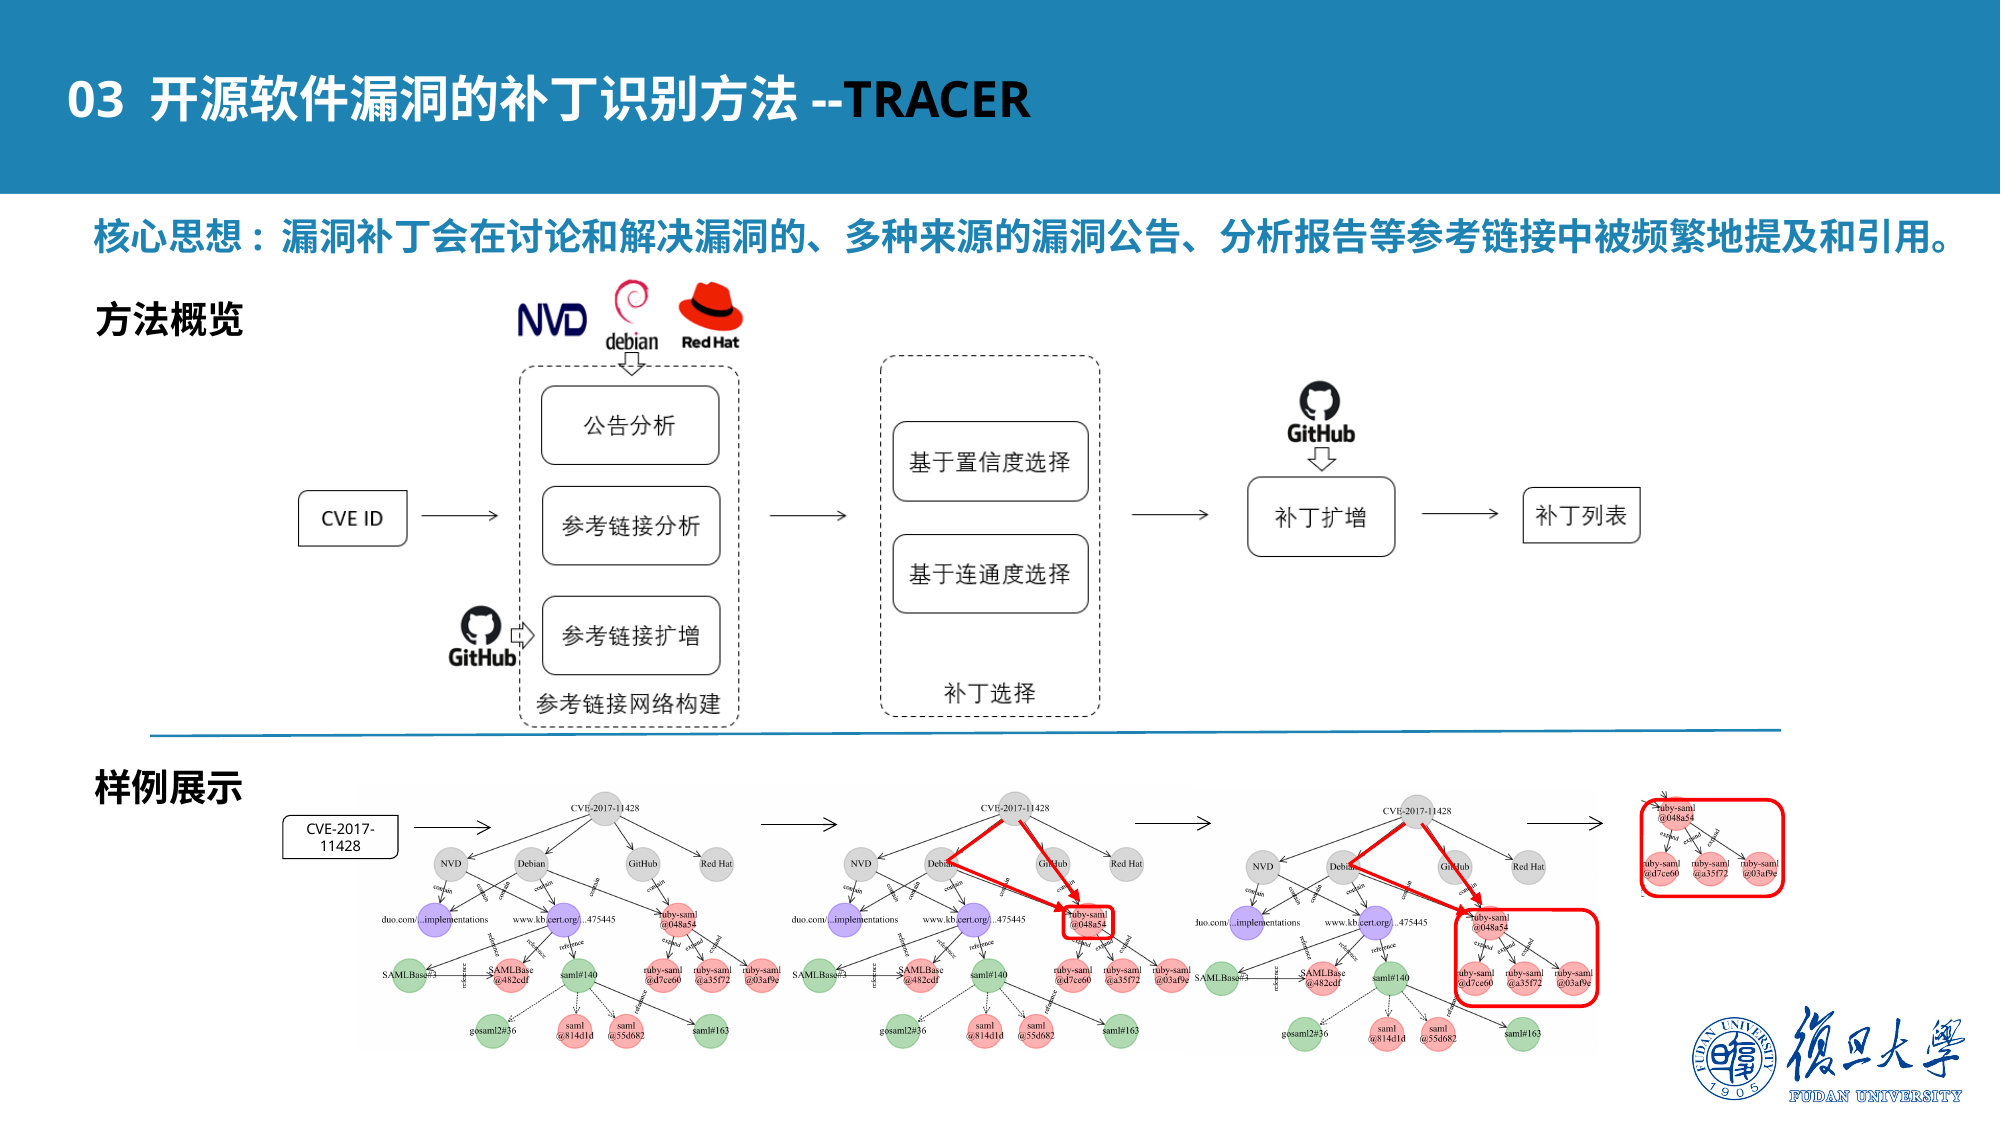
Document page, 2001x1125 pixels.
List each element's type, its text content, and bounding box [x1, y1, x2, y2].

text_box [1641, 791, 1784, 897]
text_box CVE-2017-11428 [281, 825, 356, 860]
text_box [149, 730, 1782, 736]
list 03 开源软件漏洞的补丁识别方法--TRACER [52, 41, 1942, 162]
text_box 核心思想: 漏洞补丁会在讨论和解决漏洞的、多种来源的漏洞公告、分析报告等参考链接中被频繁地提及和引用。 [78, 205, 1958, 266]
text_box 样例展示 [79, 754, 1361, 825]
picture [1667, 974, 1990, 1125]
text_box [1184, 789, 1598, 1056]
picture [273, 260, 1697, 730]
text_box 方法概览 [80, 285, 273, 357]
picture [356, 785, 782, 1053]
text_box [782, 785, 1196, 1053]
